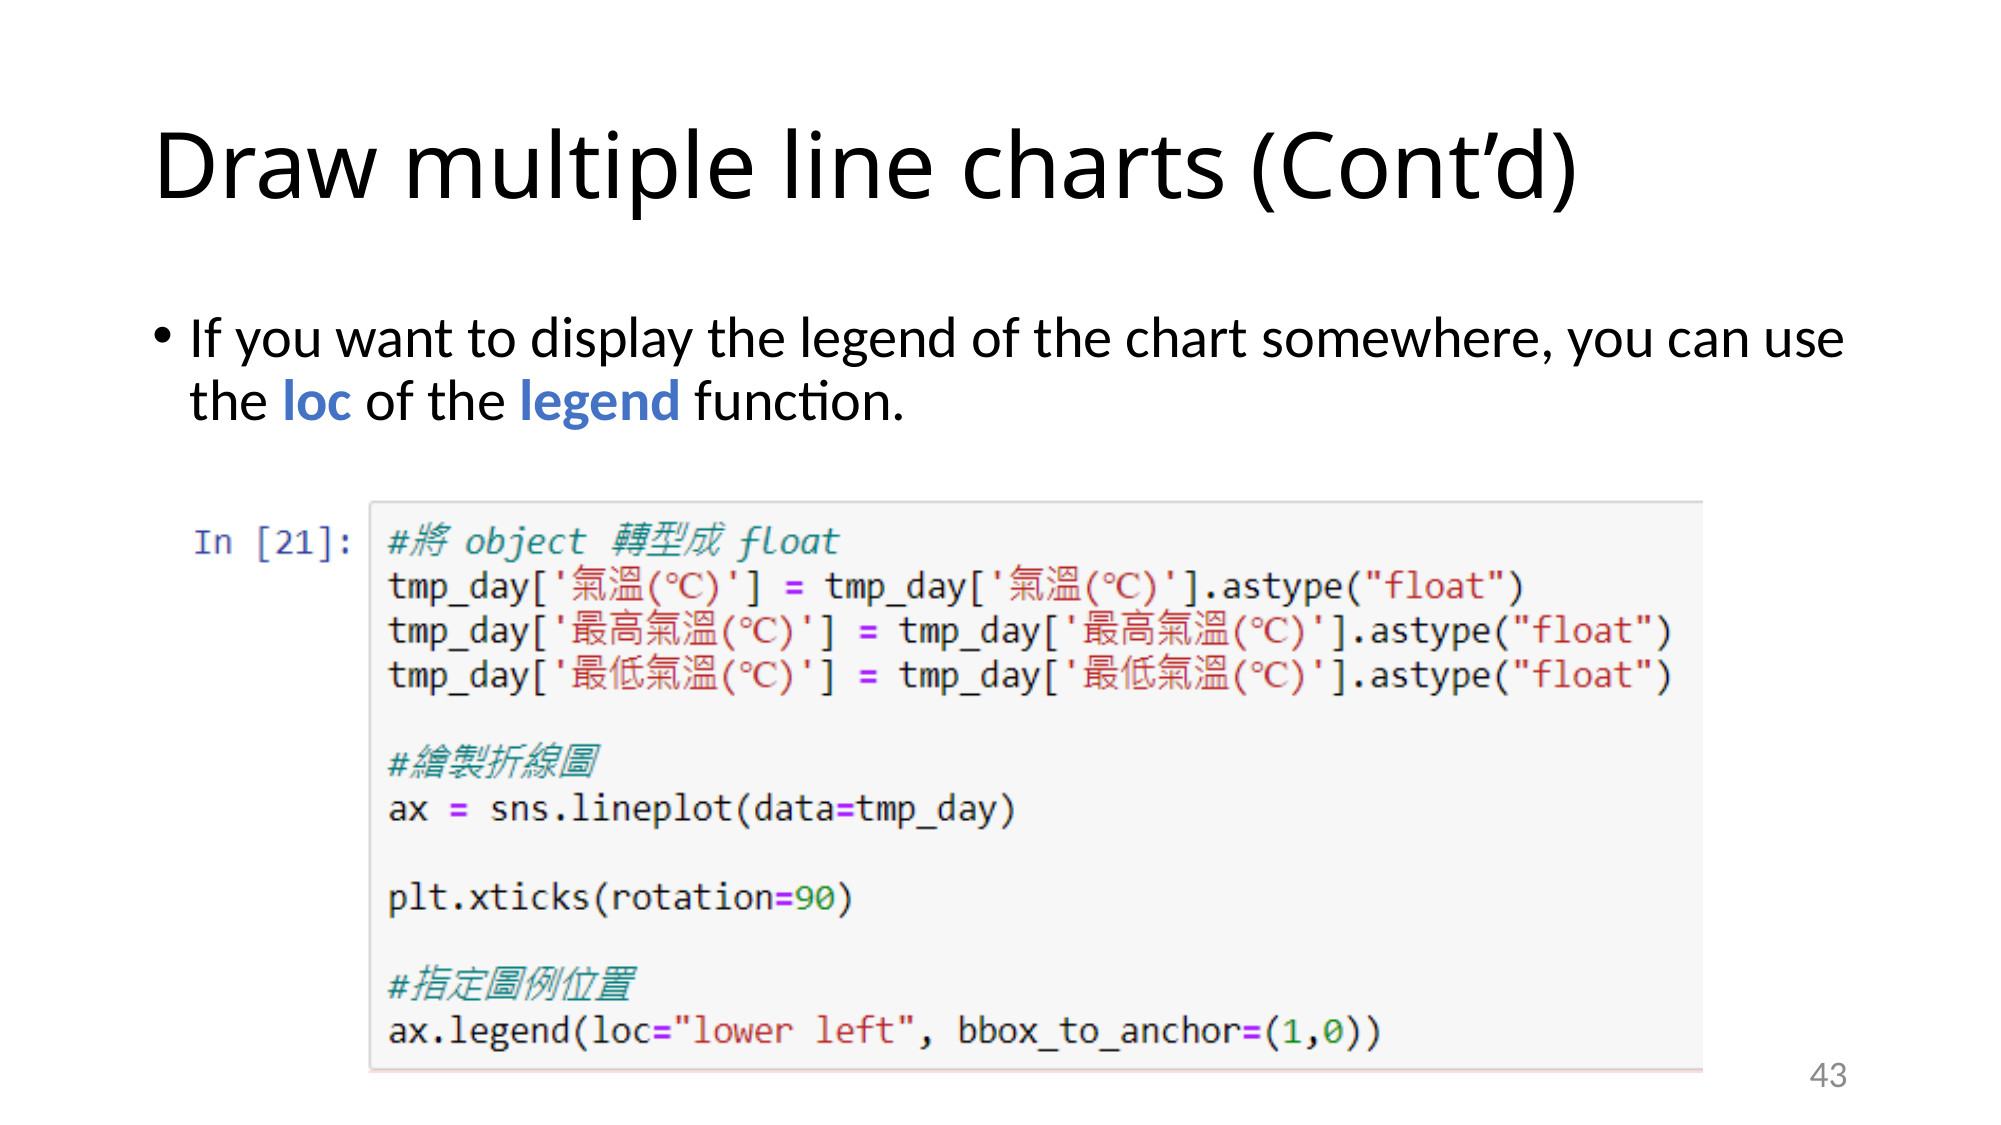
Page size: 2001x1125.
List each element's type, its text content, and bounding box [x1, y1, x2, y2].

text_box If you want to display the legend of the chart somewhere, you can use the loc of the legend function. [137, 299, 1863, 1014]
title Draw multiple line charts (Cont’d) [137, 59, 1863, 278]
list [177, 495, 1704, 1073]
slide_number 43 [1412, 1042, 1863, 1103]
